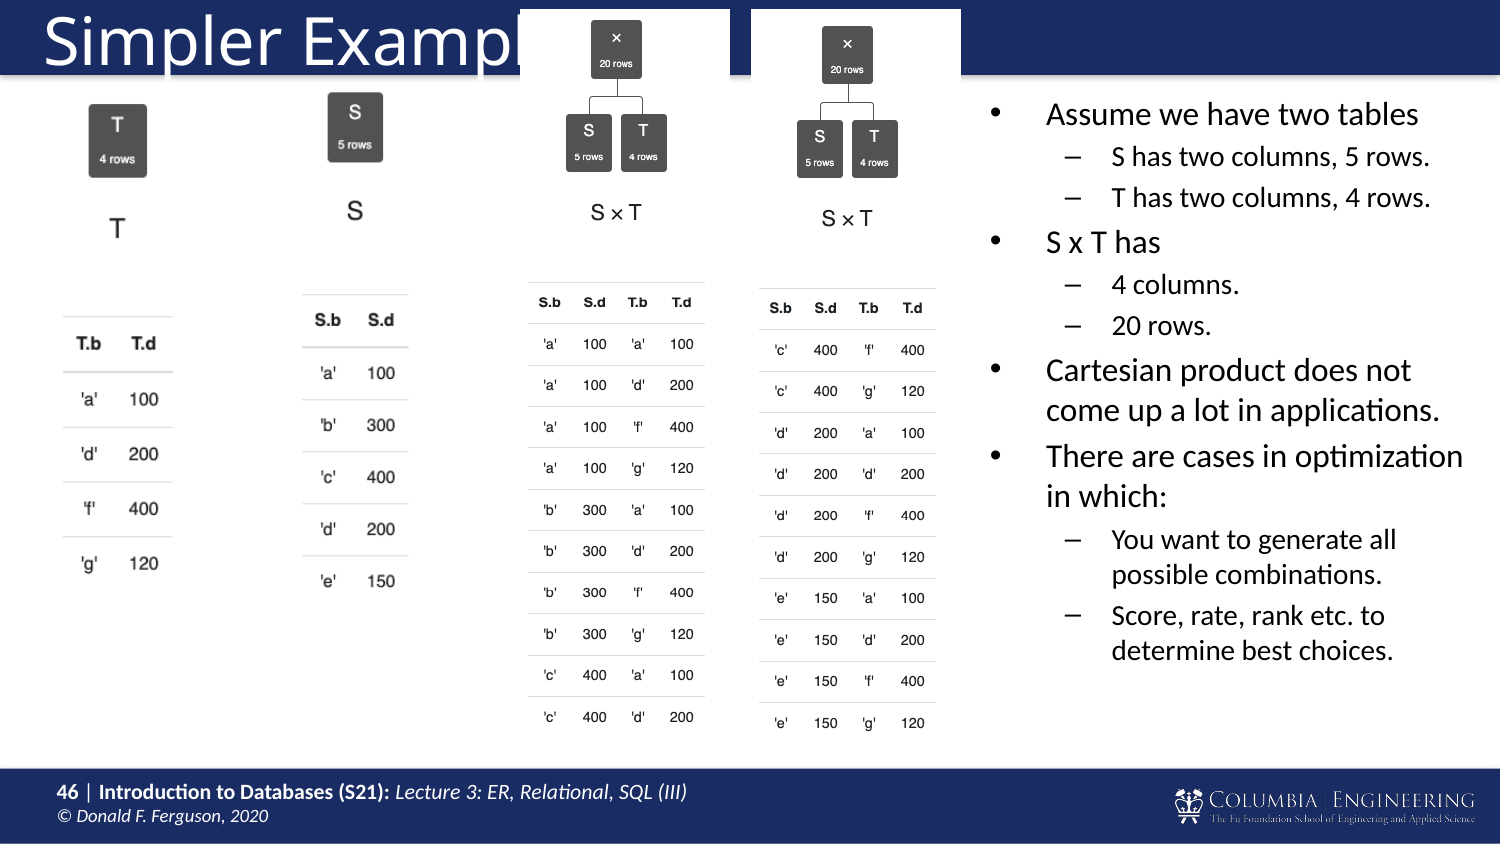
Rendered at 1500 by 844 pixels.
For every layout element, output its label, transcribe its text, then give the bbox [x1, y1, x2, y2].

list Assume we have two tables S has two columns, 5 rows. T has two columns, 4 rows. S x T has 4 columns. 20 rows. Cartesian product does not come up a lot in applications. There are cases in optimization in which: You want to generate all possible combinations. Score, rate, rank etc. to determine best choices. [975, 84, 1493, 760]
picture [519, 9, 730, 737]
picture [9, 84, 247, 602]
title Simpler Example [28, 0, 1450, 73]
picture [751, 9, 961, 737]
picture [252, 86, 478, 602]
